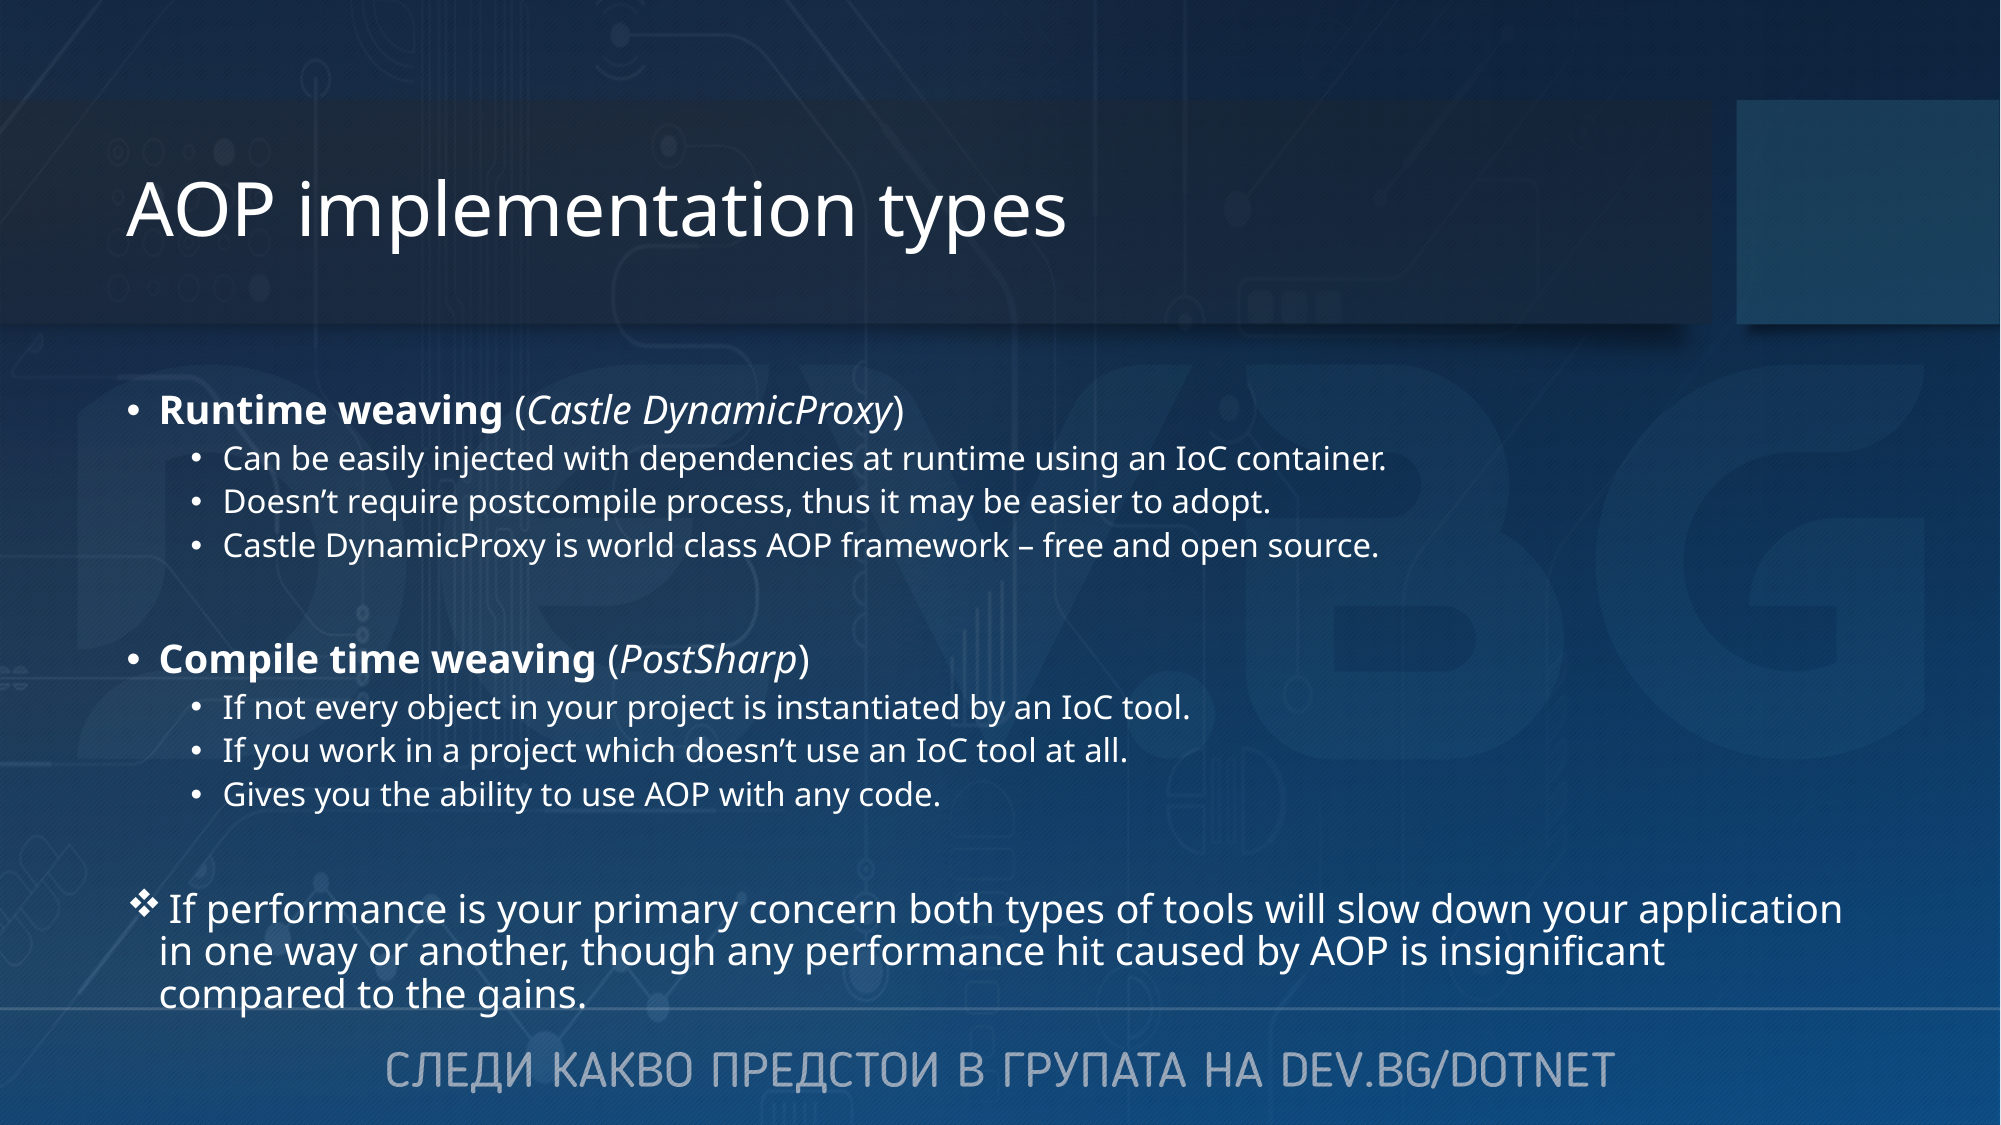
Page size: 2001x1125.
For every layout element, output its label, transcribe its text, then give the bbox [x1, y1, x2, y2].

title AOP implementation types [111, 123, 1689, 301]
list Runtime weaving (Castle DynamicProxy) Can be easily injected with dependencies at runtime using an IoC container. Doesn’t require postcompile process, thus it may be easier to adopt. Castle DynamicProxy is world class AOP framework – free and open source. Compile time weaving (PostSharp) If not every object in your project is instantiated by an IoC tool. If you work in a project which doesn’t use an IoC tool at all. Gives you the ability to use AOP with any code. If performance is your primary concern both types of tools will slow down your application in one way or another, though any performance hit caused by AOP is insignificant compared to the gains. [111, 383, 1879, 1029]
picture [0, 0, 2001, 1125]
